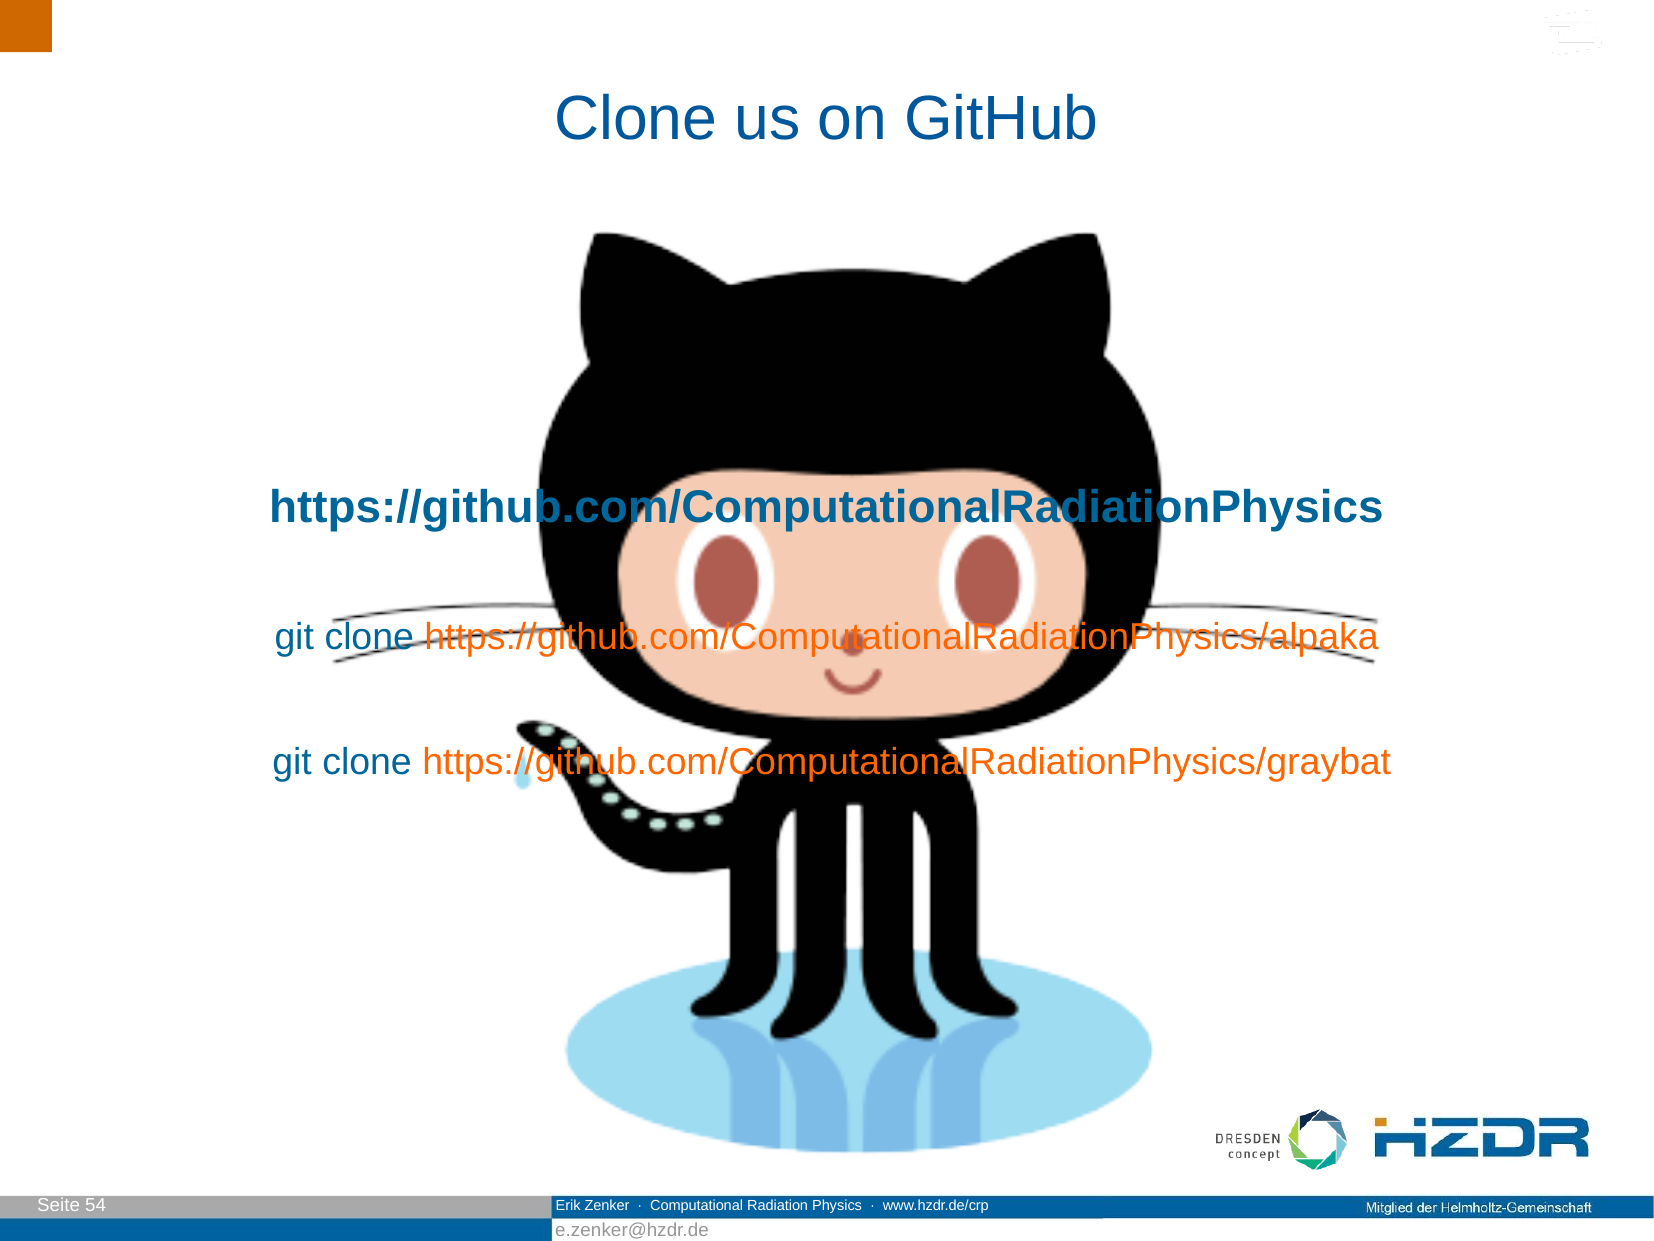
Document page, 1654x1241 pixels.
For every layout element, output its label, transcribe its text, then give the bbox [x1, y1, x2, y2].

text_box https://github.com/ComputationalRadiationPhysics git clone https://github.com/ComputationalRadiationPhysics/alpaka git clone https://github.com/ComputationalRadiationPhysics/graybat [82, 217, 1571, 1087]
picture [0, 0, 1654, 1241]
text_box Clone us on GitHub [82, 37, 1571, 193]
